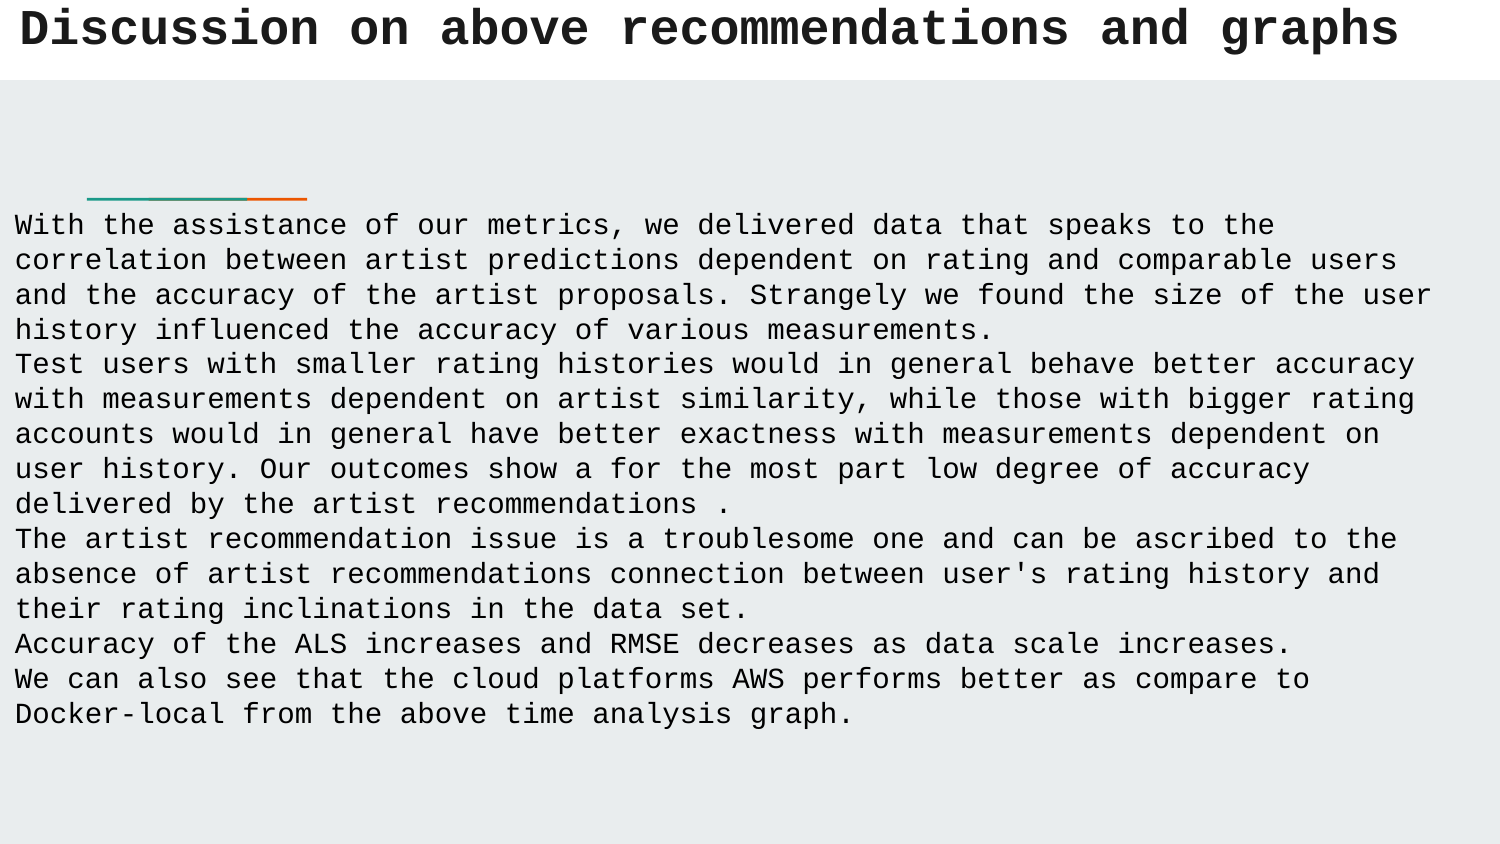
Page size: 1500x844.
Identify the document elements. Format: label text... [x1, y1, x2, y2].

title Discussion on above recommendations and graphs [4, 0, 1496, 59]
text_box With the assistance of our metrics, we delivered data that speaks to the correlation between artist predictions dependent on rating and comparable users and the accuracy of the artist proposals. Strangely we found the size of the user history influenced the accuracy of various measurements. Test users with smaller rating histories would in general behave better accuracy with measurements dependent on artist similarity, while those with bigger rating accounts would in general have better exactness with measurements dependent on user history. Our outcomes show a for the most part low degree of accuracy delivered by the artist recommendations . The artist recommendation issue is a troublesome one and can be ascribed to the absence of artist recommendations connection between user's rating history and their rating inclinations in the data set. Accuracy of the ALS increases and RMSE decreases as data scale increases. We can also see that the cloud platforms AWS performs better as compare to Docker-local from the above time analysis graph. [0, 197, 1456, 807]
